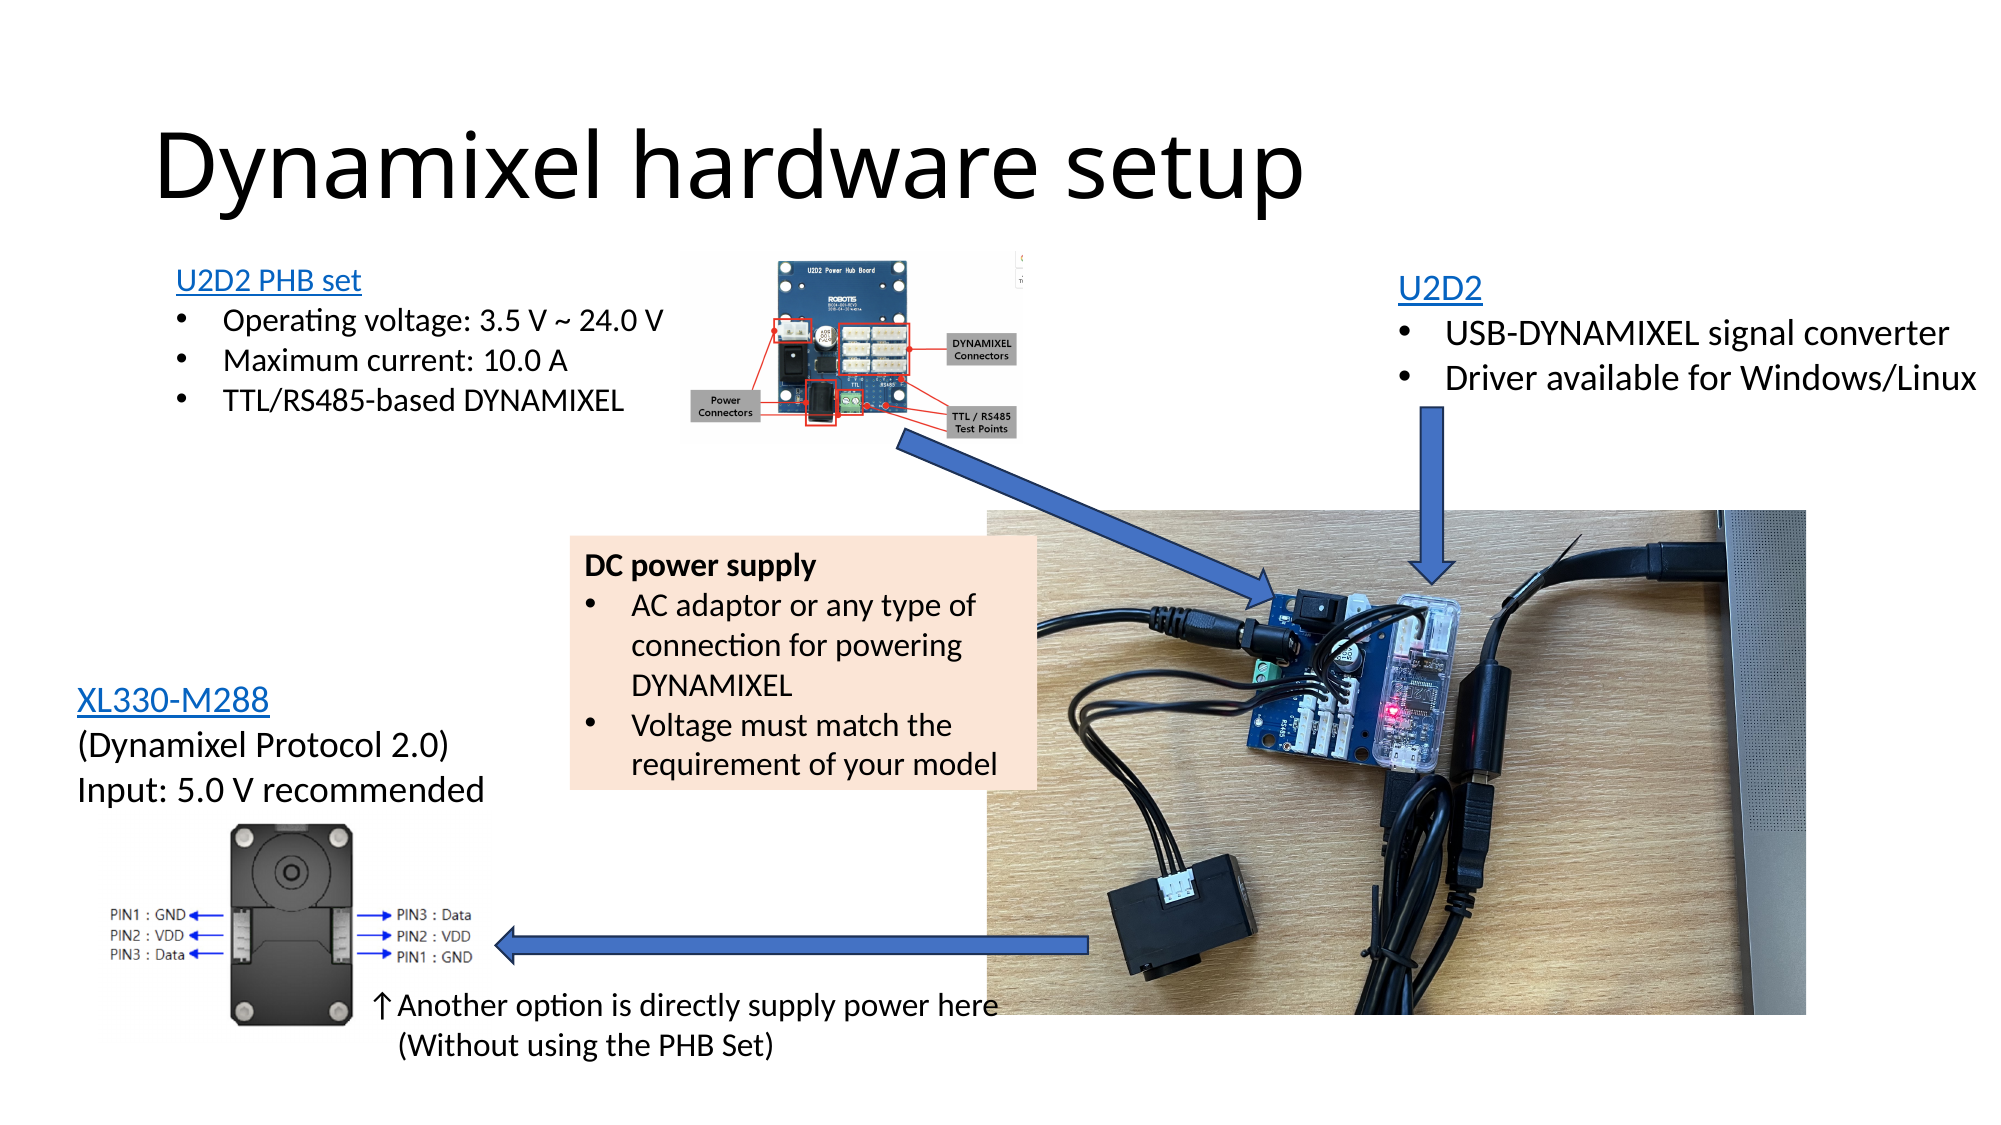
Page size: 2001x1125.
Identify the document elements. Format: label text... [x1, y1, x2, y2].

picture [680, 251, 1023, 444]
text_box [895, 444, 1099, 510]
text_box XL330-M288 (Dynamixel Protocol 2.0) Input: 5.0 V recommended [62, 667, 540, 818]
text_box [494, 925, 986, 966]
text_box U2D2 PHB set Operating voltage: 3.5 V ~ 24.0 V Maximum current: 10.0 A TTL/RS485-based DYNAMIXEL [161, 251, 680, 426]
text_box ↑Another option is directly supply power here (Without using the PHB Set) [352, 975, 1023, 1071]
picture [986, 510, 1807, 1015]
text_box U2D2 USB-DYNAMIXEL signal converter Driver available for Windows/Linux [1383, 255, 2000, 406]
title Dynamixel hardware setup [137, 59, 1863, 278]
text_box [1419, 406, 1445, 510]
text_box DC power supply AC adaptor or any type of connection for powering DYNAMIXEL Voltage must match the requirement of your model [569, 535, 986, 790]
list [98, 810, 492, 1043]
